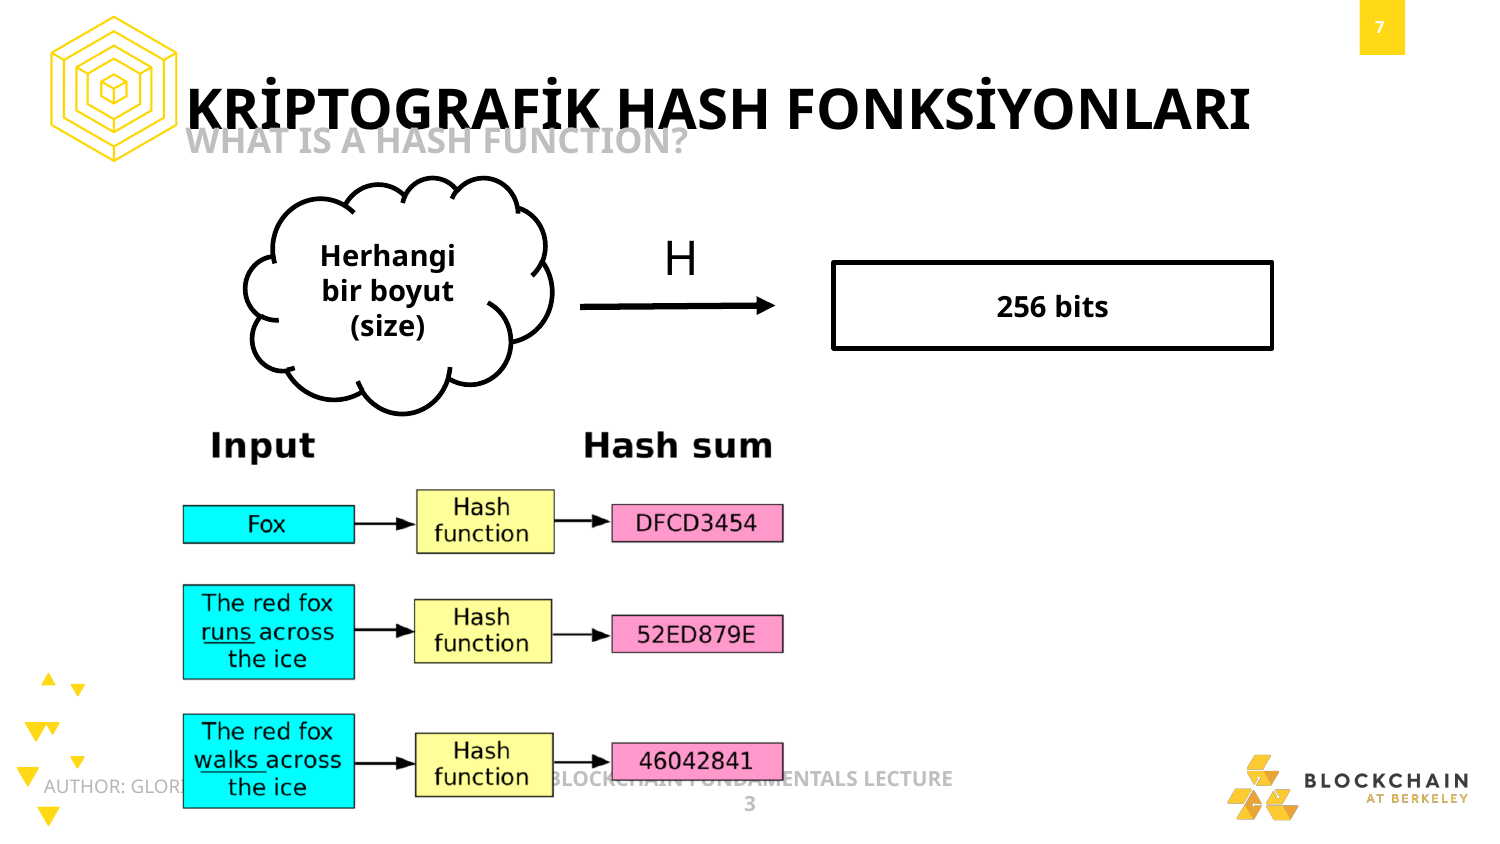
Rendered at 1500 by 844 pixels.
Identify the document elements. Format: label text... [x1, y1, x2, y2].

picture [166, 410, 792, 834]
picture [17, 0, 201, 183]
text_box Herhangi bir boyut (size) [245, 177, 553, 408]
text_box 256 bits [833, 262, 1273, 349]
text_box WHAT IS A HASH FUNCTION? [179, 108, 843, 171]
text_box BLOCKCHAIN FUNDAMENTALS LECTURE 3 [798, 747, 964, 834]
text_box H [586, 198, 776, 304]
picture [1213, 740, 1489, 837]
text_box AUTHOR: GLORIA ZHAO [38, 747, 160, 834]
text_box R [586, 308, 776, 313]
text_box KRİPTOGRAFİK HASH FONKSİYONLARI [179, 66, 1378, 129]
